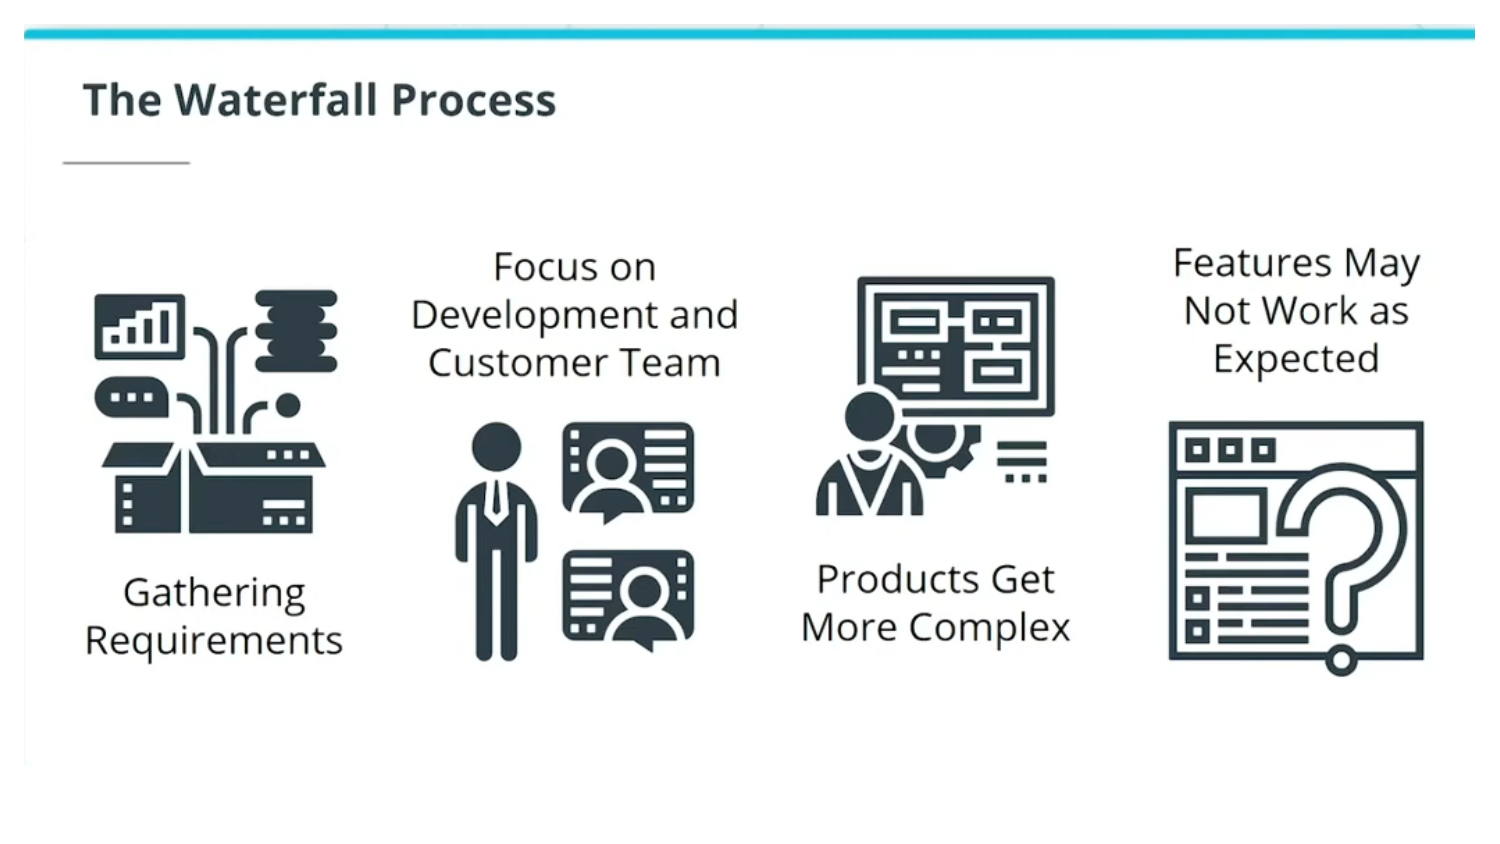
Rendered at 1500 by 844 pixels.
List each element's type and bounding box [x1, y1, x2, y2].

picture [24, 24, 1476, 766]
